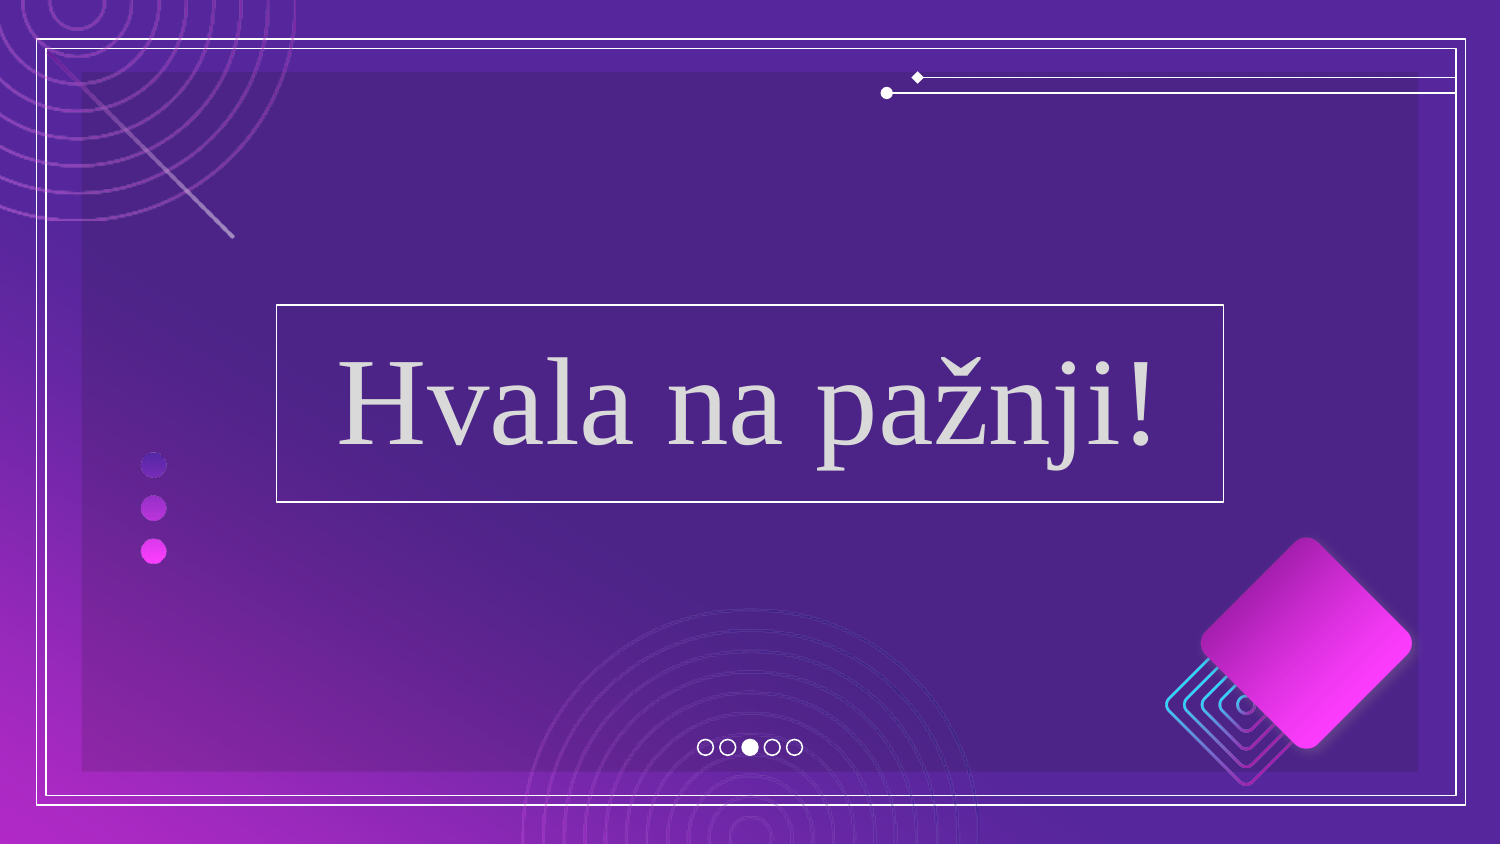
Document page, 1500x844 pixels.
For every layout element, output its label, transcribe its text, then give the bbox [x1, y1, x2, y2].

picture [0, 0, 1500, 844]
subtitle Hvala na pažnji! [276, 304, 1224, 503]
picture [37, 40, 1465, 804]
picture [47, 49, 1455, 795]
